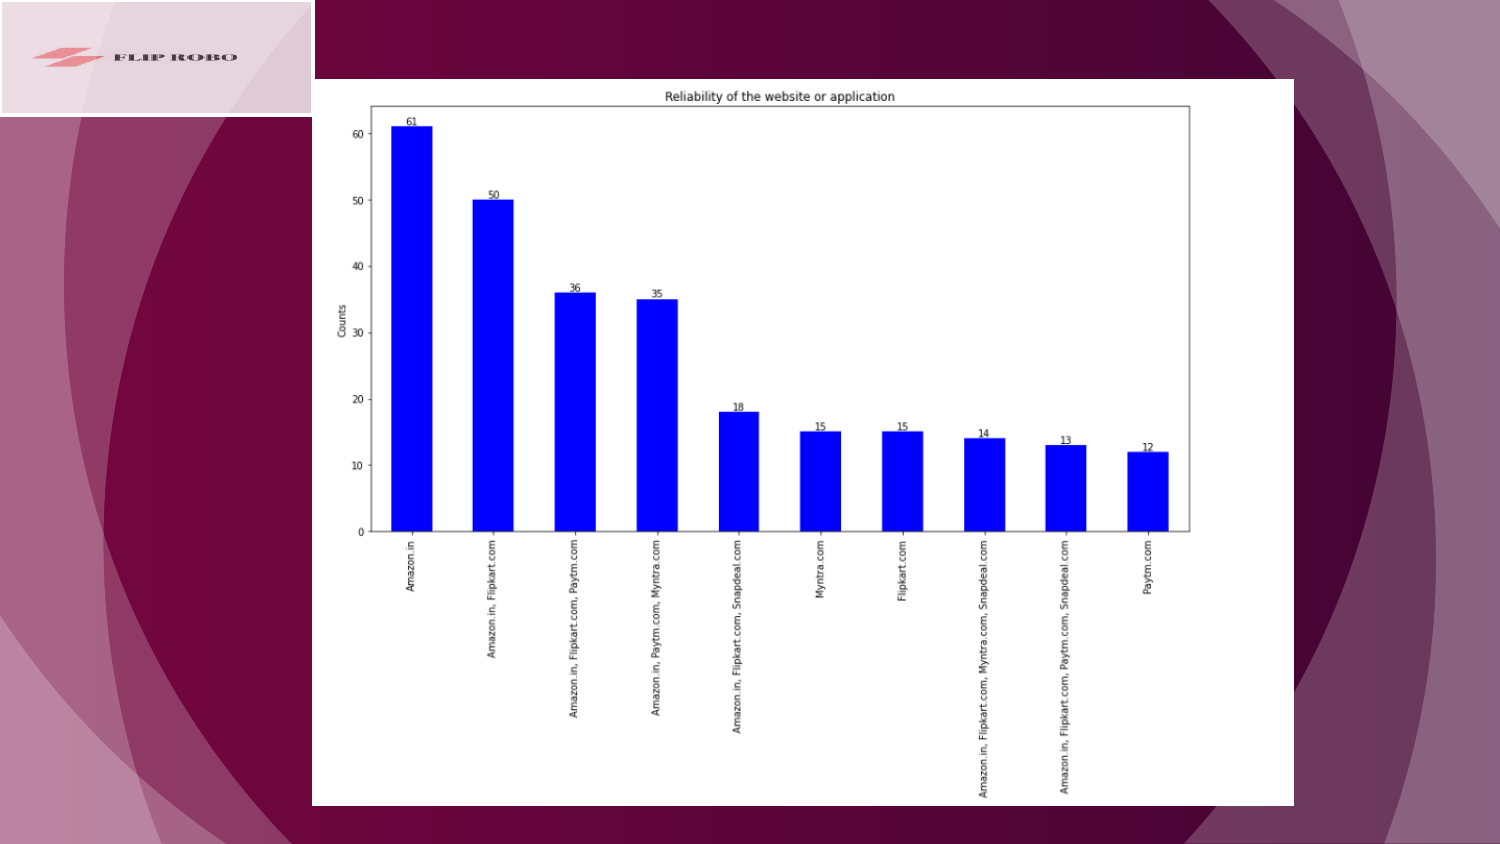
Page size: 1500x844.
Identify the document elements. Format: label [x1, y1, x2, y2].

picture [312, 78, 1294, 806]
